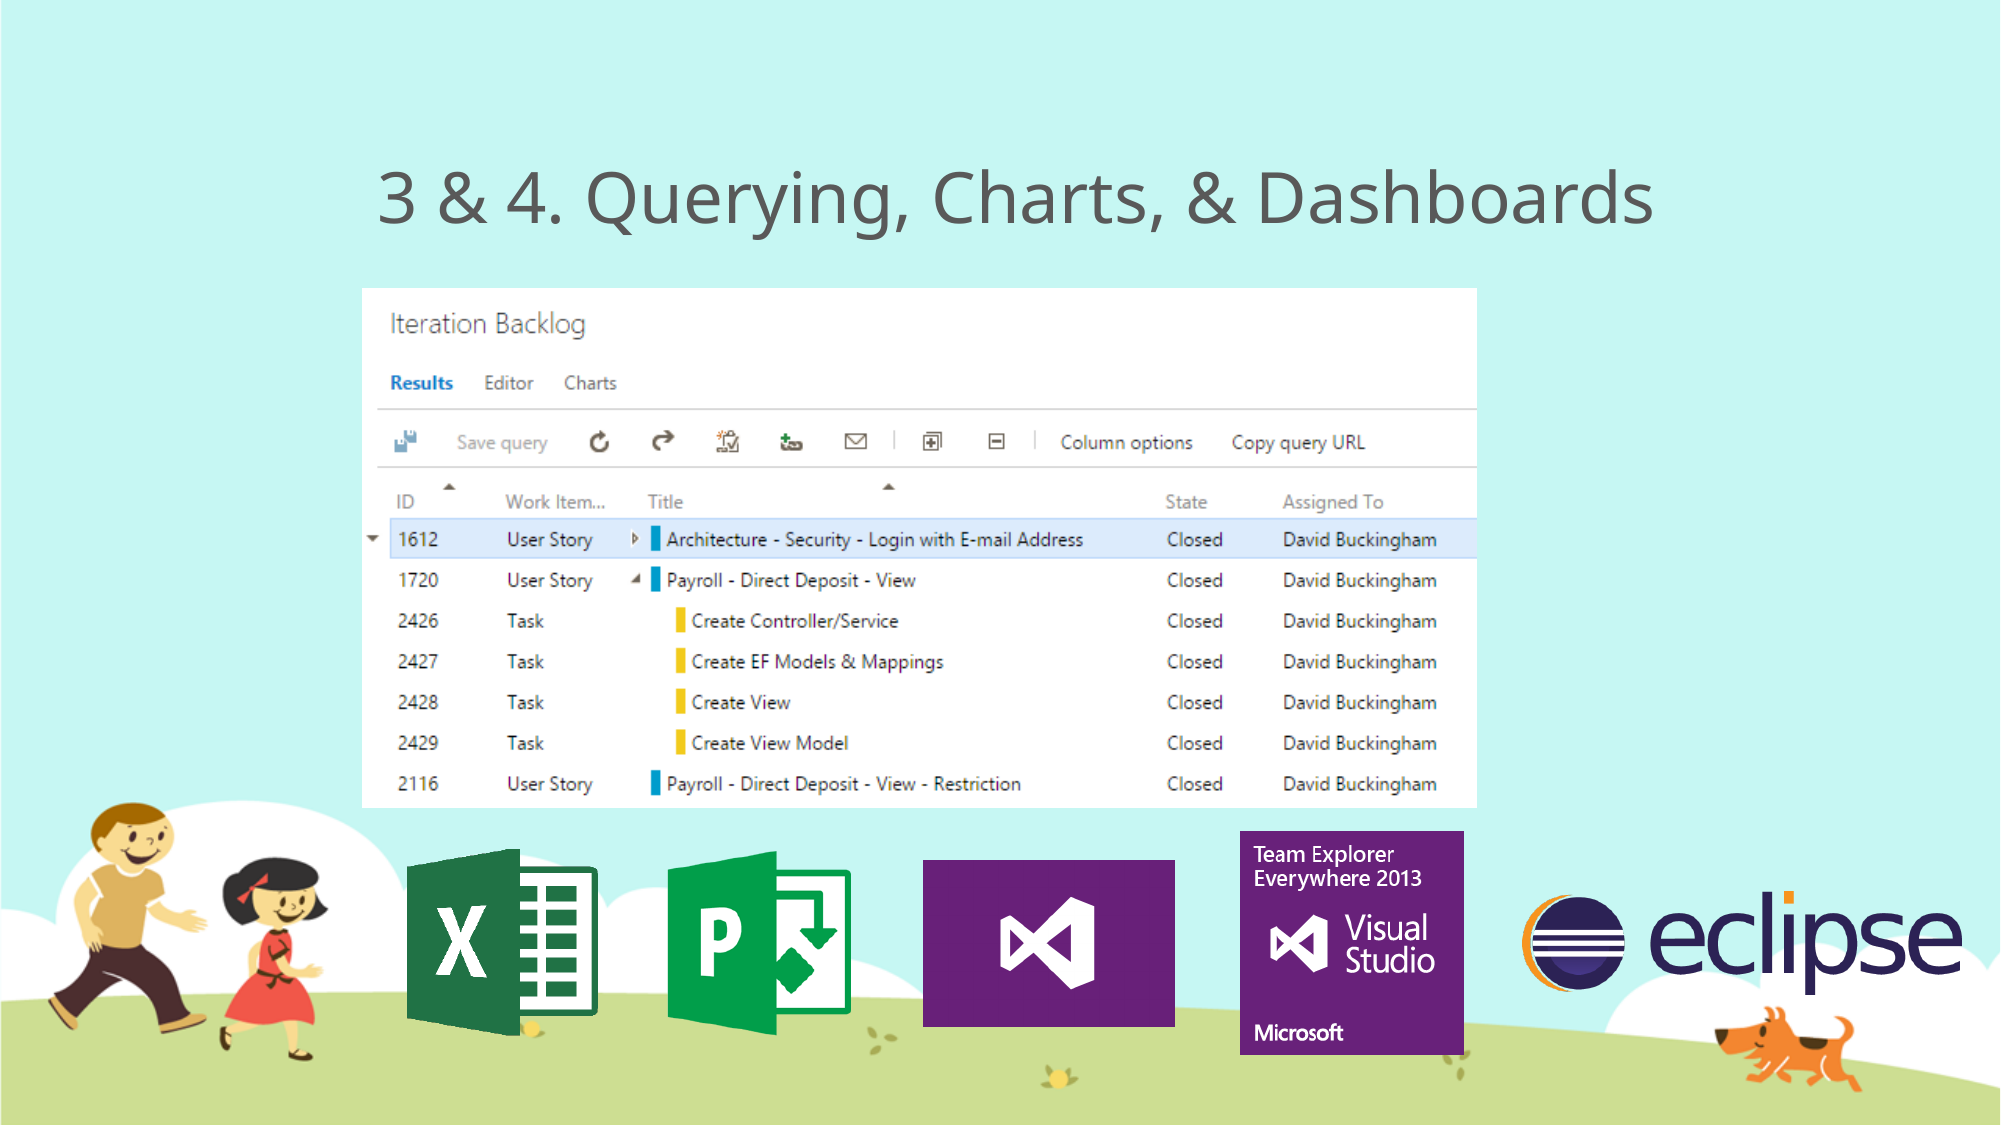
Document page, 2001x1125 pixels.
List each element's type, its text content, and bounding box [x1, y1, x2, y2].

title 3 & 4. Querying, Charts, & Dashboards [362, 50, 1900, 247]
picture [0, 0, 2001, 1125]
